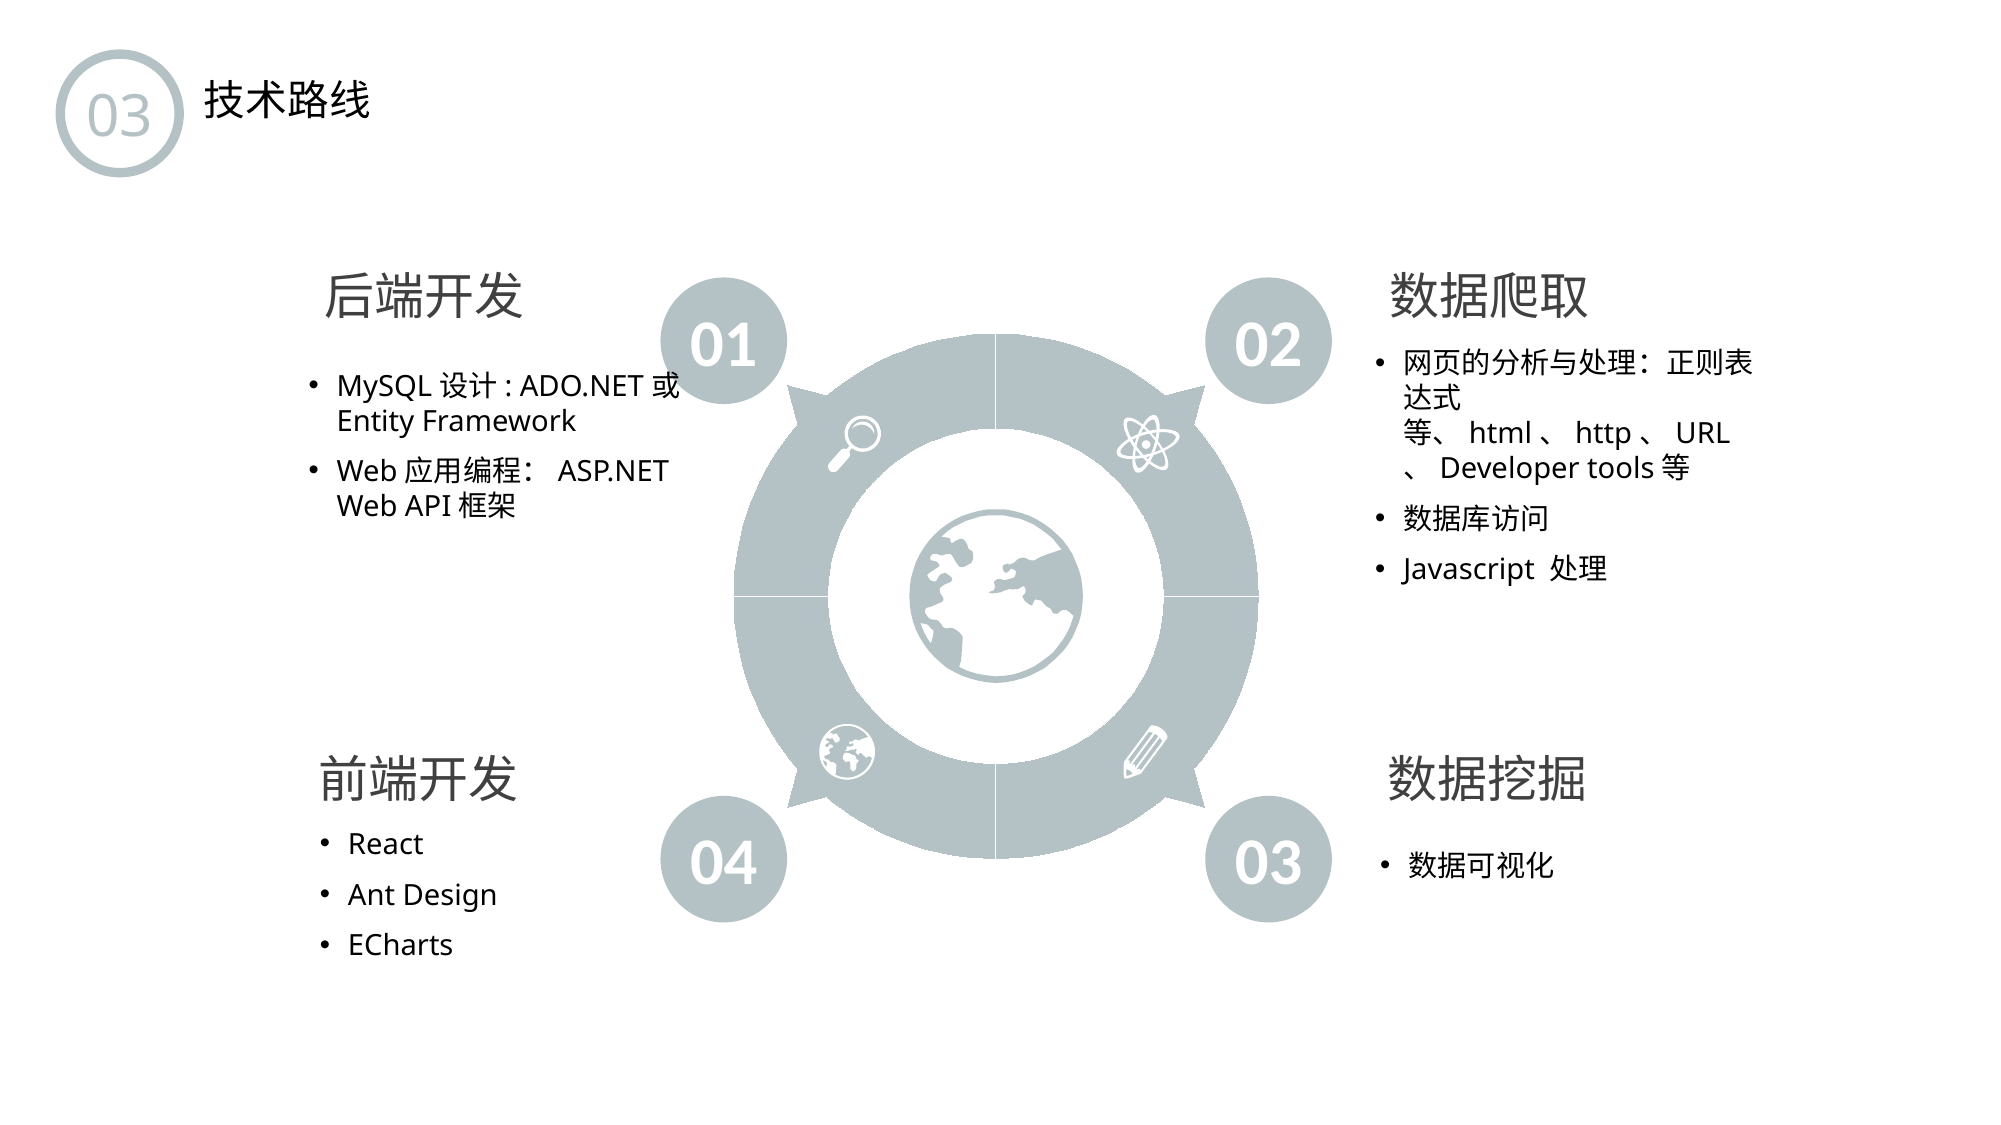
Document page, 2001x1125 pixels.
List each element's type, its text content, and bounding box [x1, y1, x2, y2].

text_box 技术路线 [189, 66, 765, 132]
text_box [60, 54, 180, 173]
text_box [190, 257, 1772, 994]
